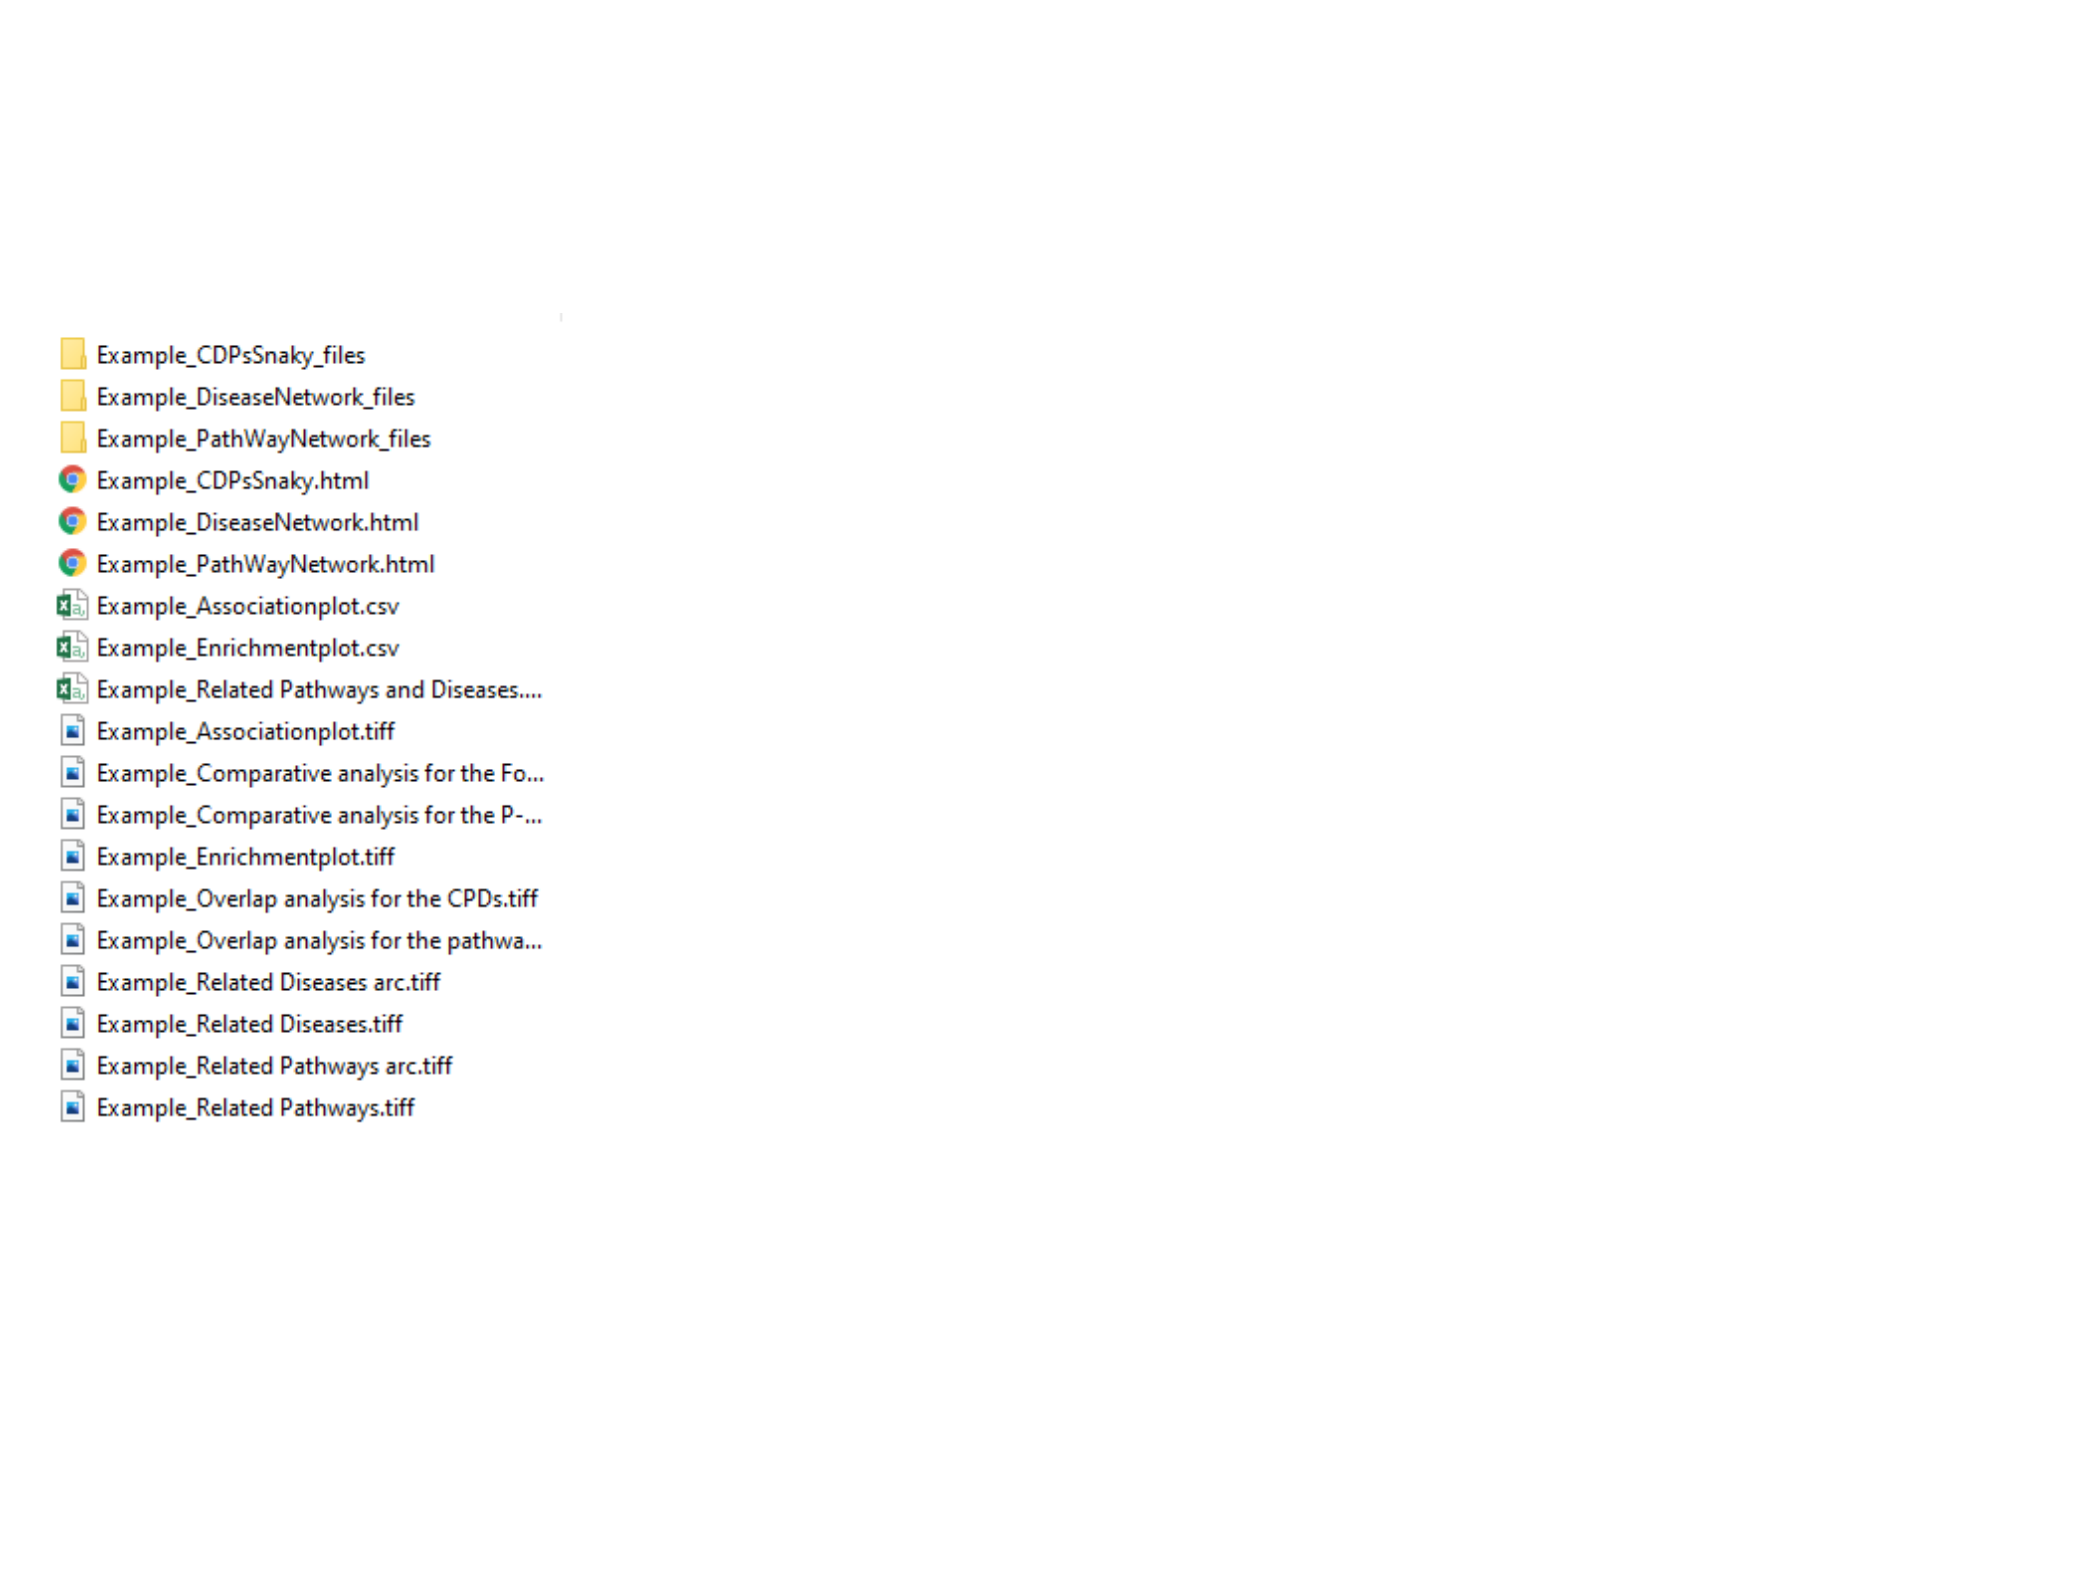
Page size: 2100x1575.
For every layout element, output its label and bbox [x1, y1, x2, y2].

list [30, 313, 570, 1143]
